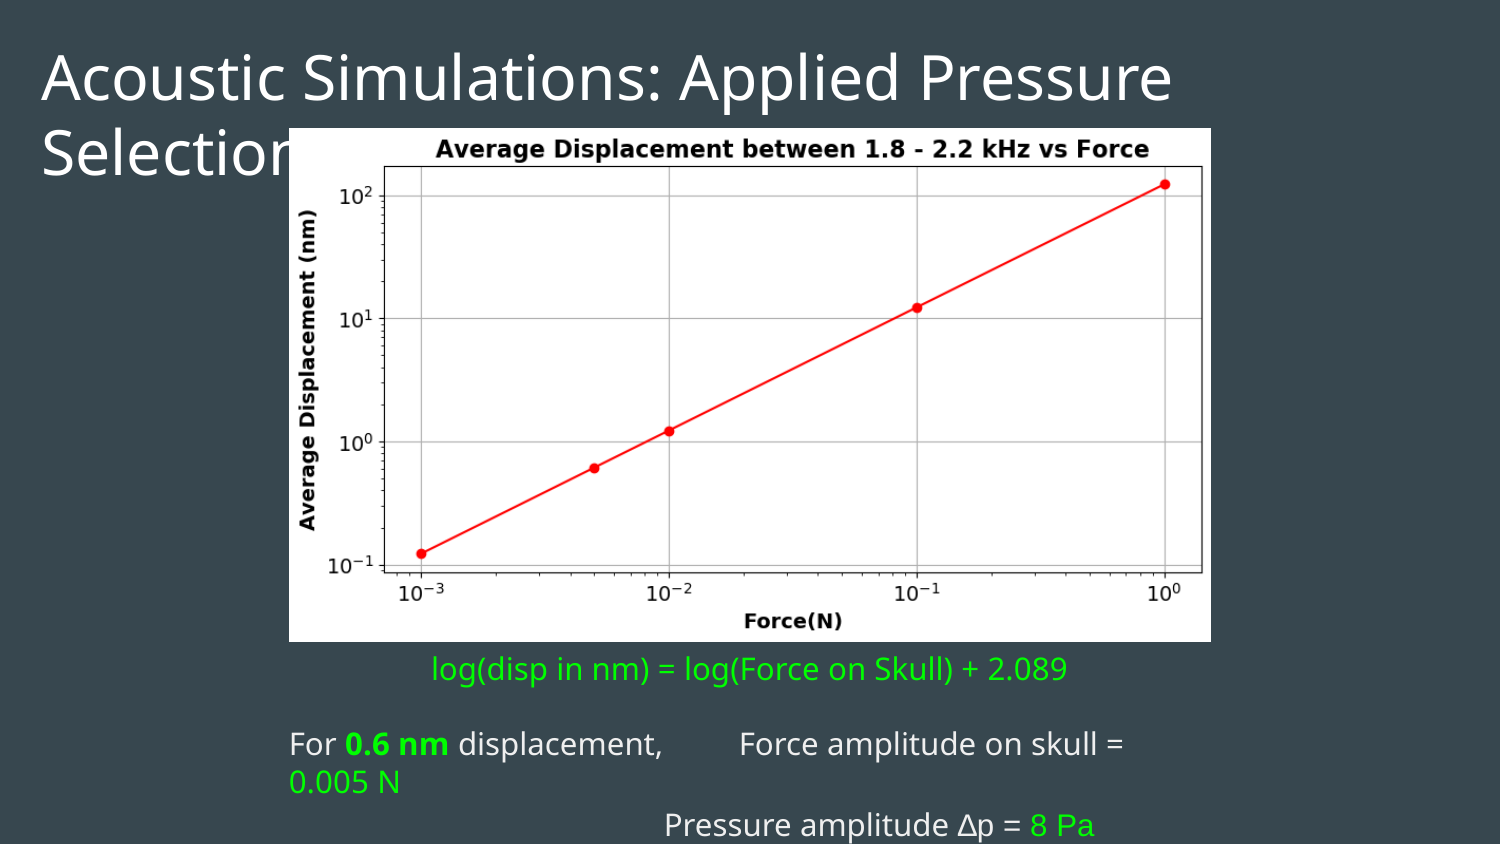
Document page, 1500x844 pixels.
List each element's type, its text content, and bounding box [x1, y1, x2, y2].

list log(disp in nm) = log(Force on Skull) + 2.089 For 0.6 nm displacement, Force amplitude on skull = 0.005 N Pressure amplitude ∆p = 8 Pa [273, 634, 1227, 844]
picture [289, 128, 1211, 643]
title Acoustic Simulations: Applied Pressure Selection [26, 23, 1424, 117]
